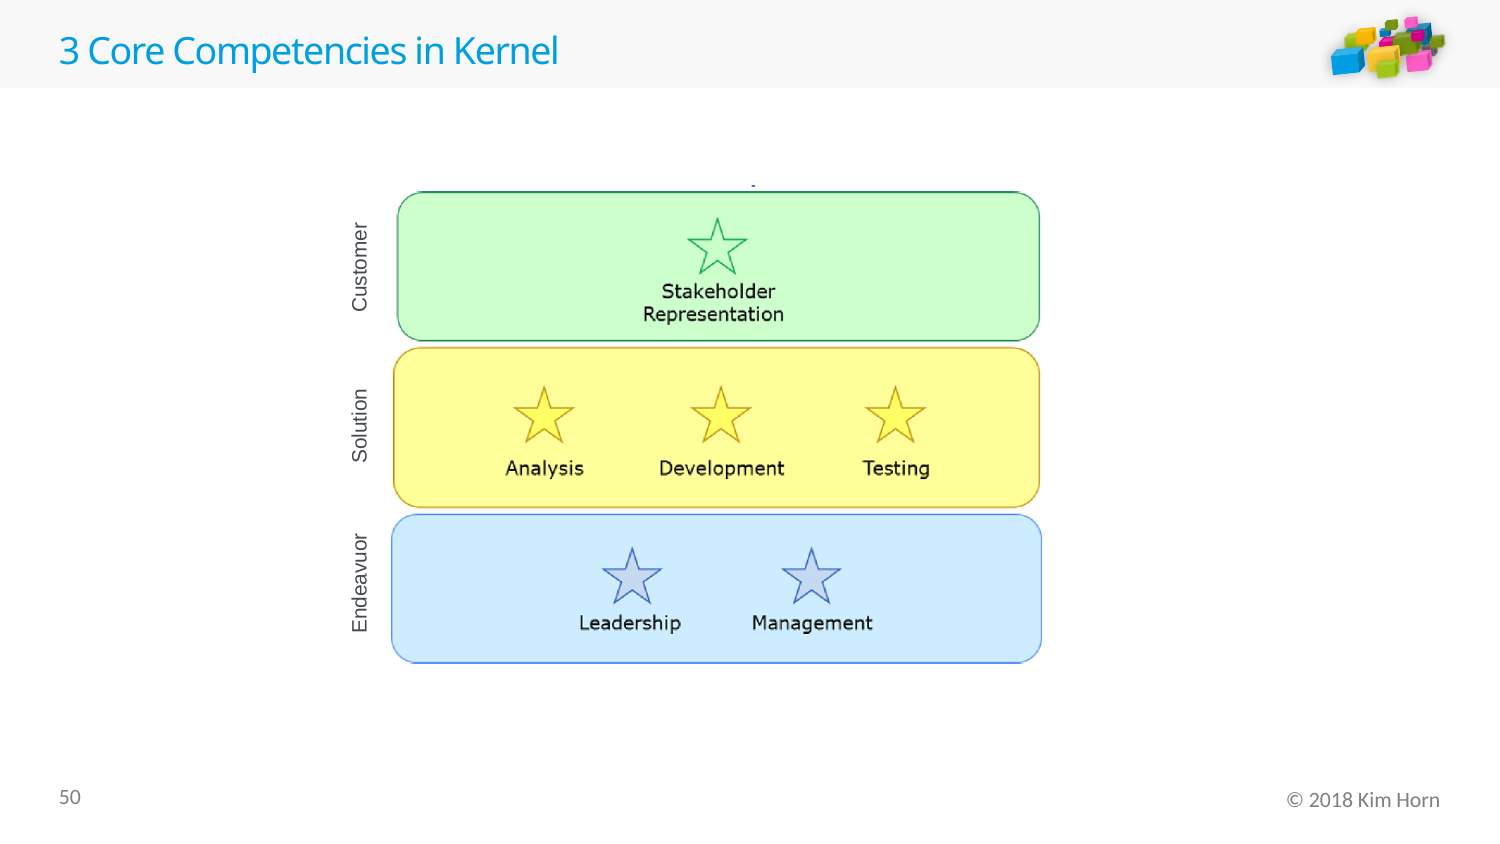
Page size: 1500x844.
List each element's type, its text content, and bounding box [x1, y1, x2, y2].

text_box Endeavuor [338, 518, 378, 649]
text_box Customer [338, 207, 378, 328]
text_box Solution [338, 373, 378, 479]
title 3 Core Competencies in Kernel [58, 31, 1267, 73]
picture [378, 185, 1057, 667]
